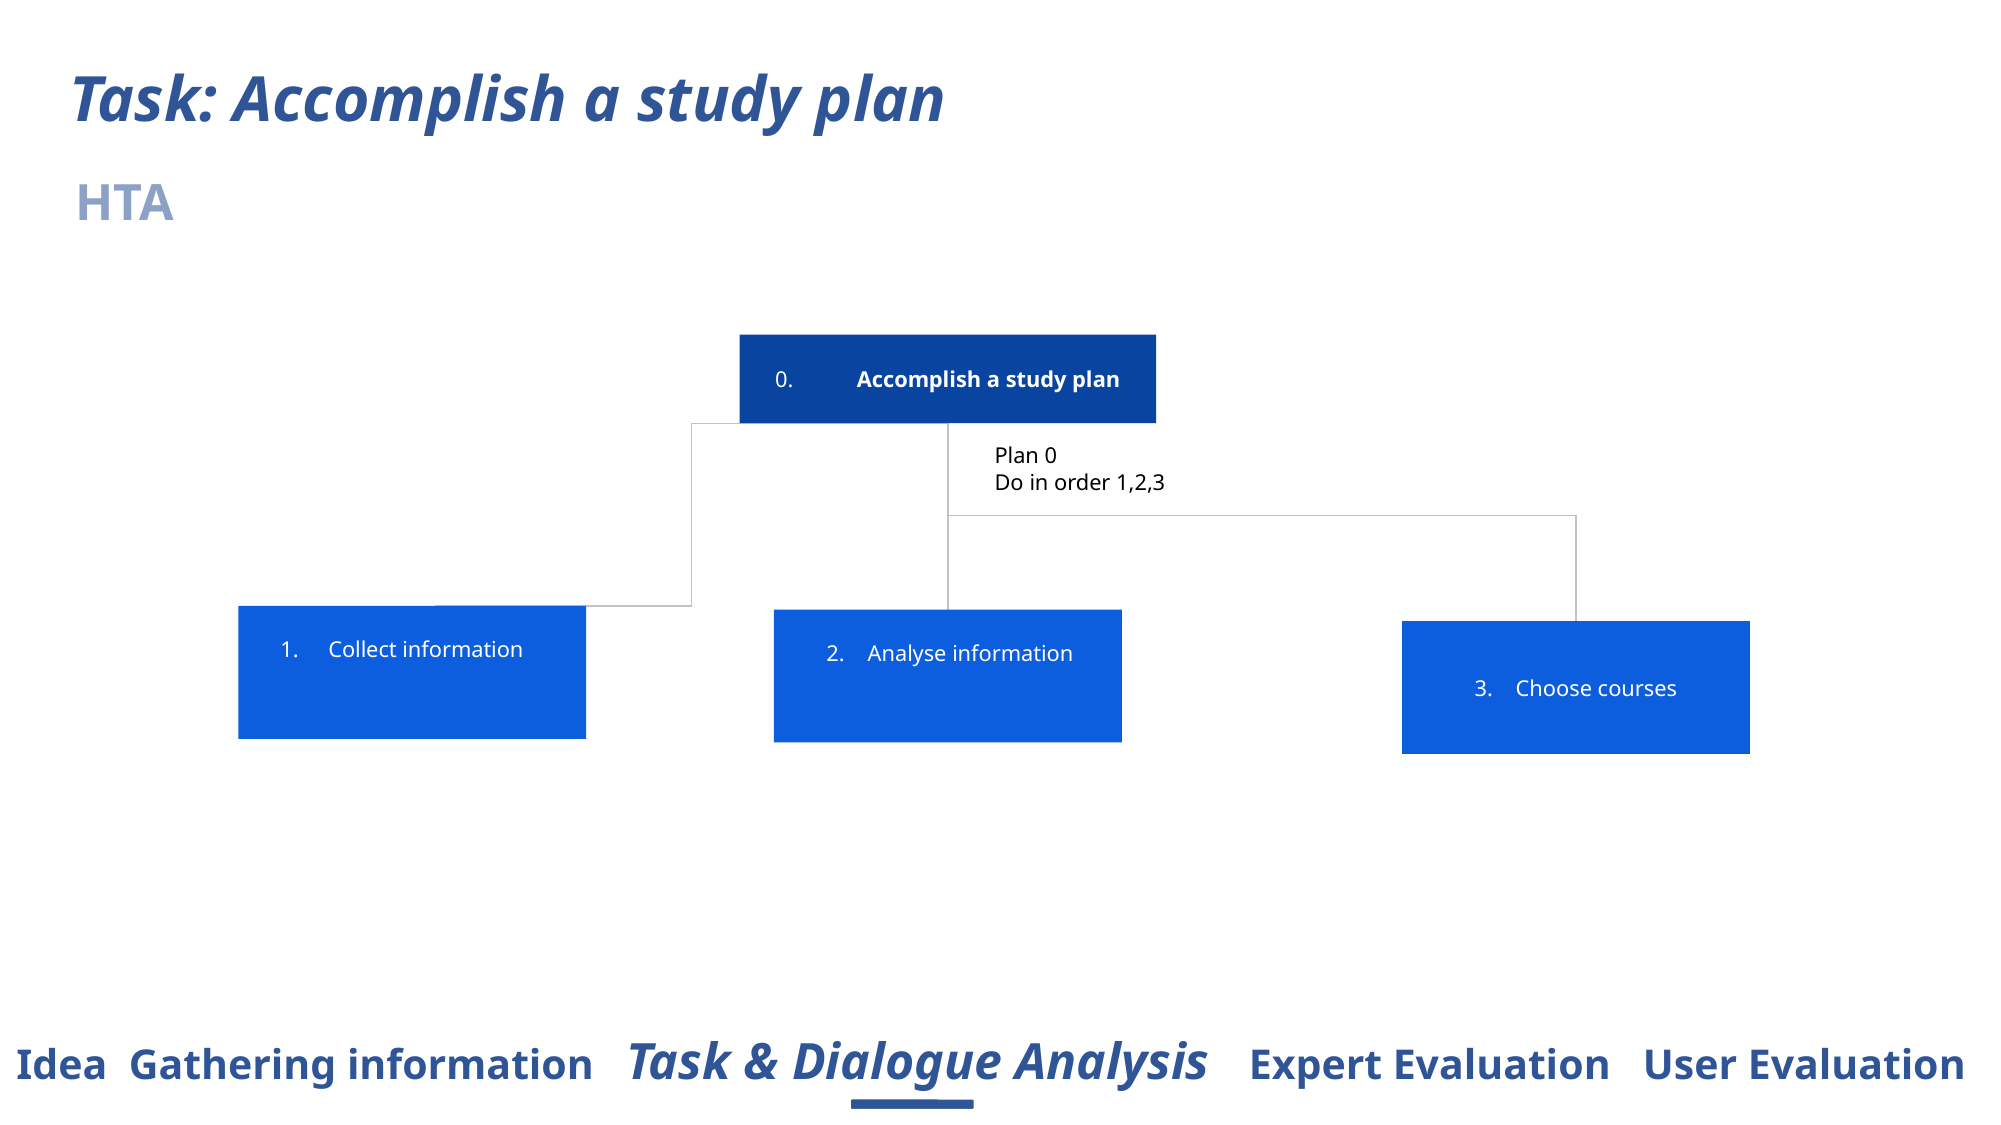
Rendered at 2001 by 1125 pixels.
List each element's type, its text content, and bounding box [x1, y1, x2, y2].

text_box 2. Analyse information [783, 609, 1122, 743]
text_box HTA [60, 162, 189, 238]
title Task: Accomplish a study plan [54, 48, 1555, 143]
text_box Plan 0 Do in order 1,2,3 [979, 423, 1317, 510]
text_box 0. Accomplish a study plan [783, 334, 1157, 424]
text_box 3. Choose courses [1402, 621, 1750, 754]
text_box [0, 992, 1992, 1125]
text_box Collect information [238, 605, 587, 739]
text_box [600, 258, 783, 771]
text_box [947, 515, 1576, 622]
